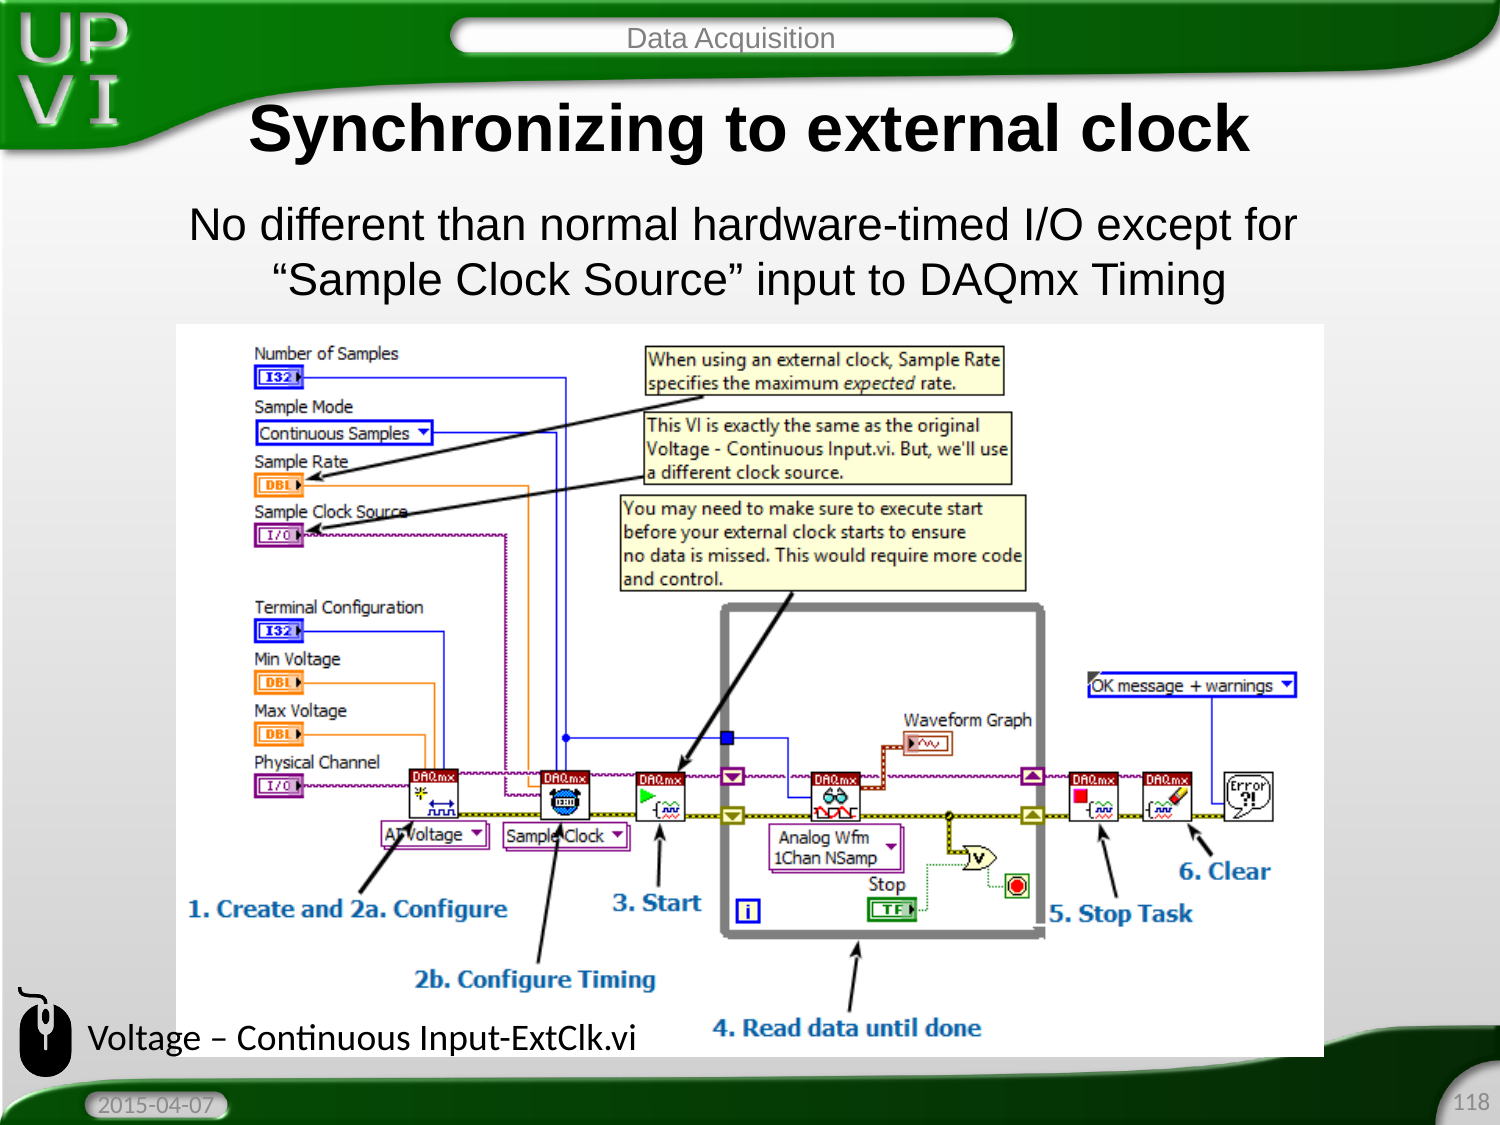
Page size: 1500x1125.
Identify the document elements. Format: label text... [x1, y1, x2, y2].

title Synchronizing to external clock [75, 75, 1425, 175]
slide_number 118 [1155, 1069, 1500, 1125]
text_box Voltage – Continuous Input-ExtClk.vi [93, 1005, 182, 1066]
picture [0, 0, 1500, 1125]
list No different than normal hardware-timed I/O except for “Sample Clock Source” input to DAQmx Timing [37, 187, 1463, 1005]
footer Data Acquisition [450, 6, 1013, 67]
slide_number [75, 1073, 238, 1125]
